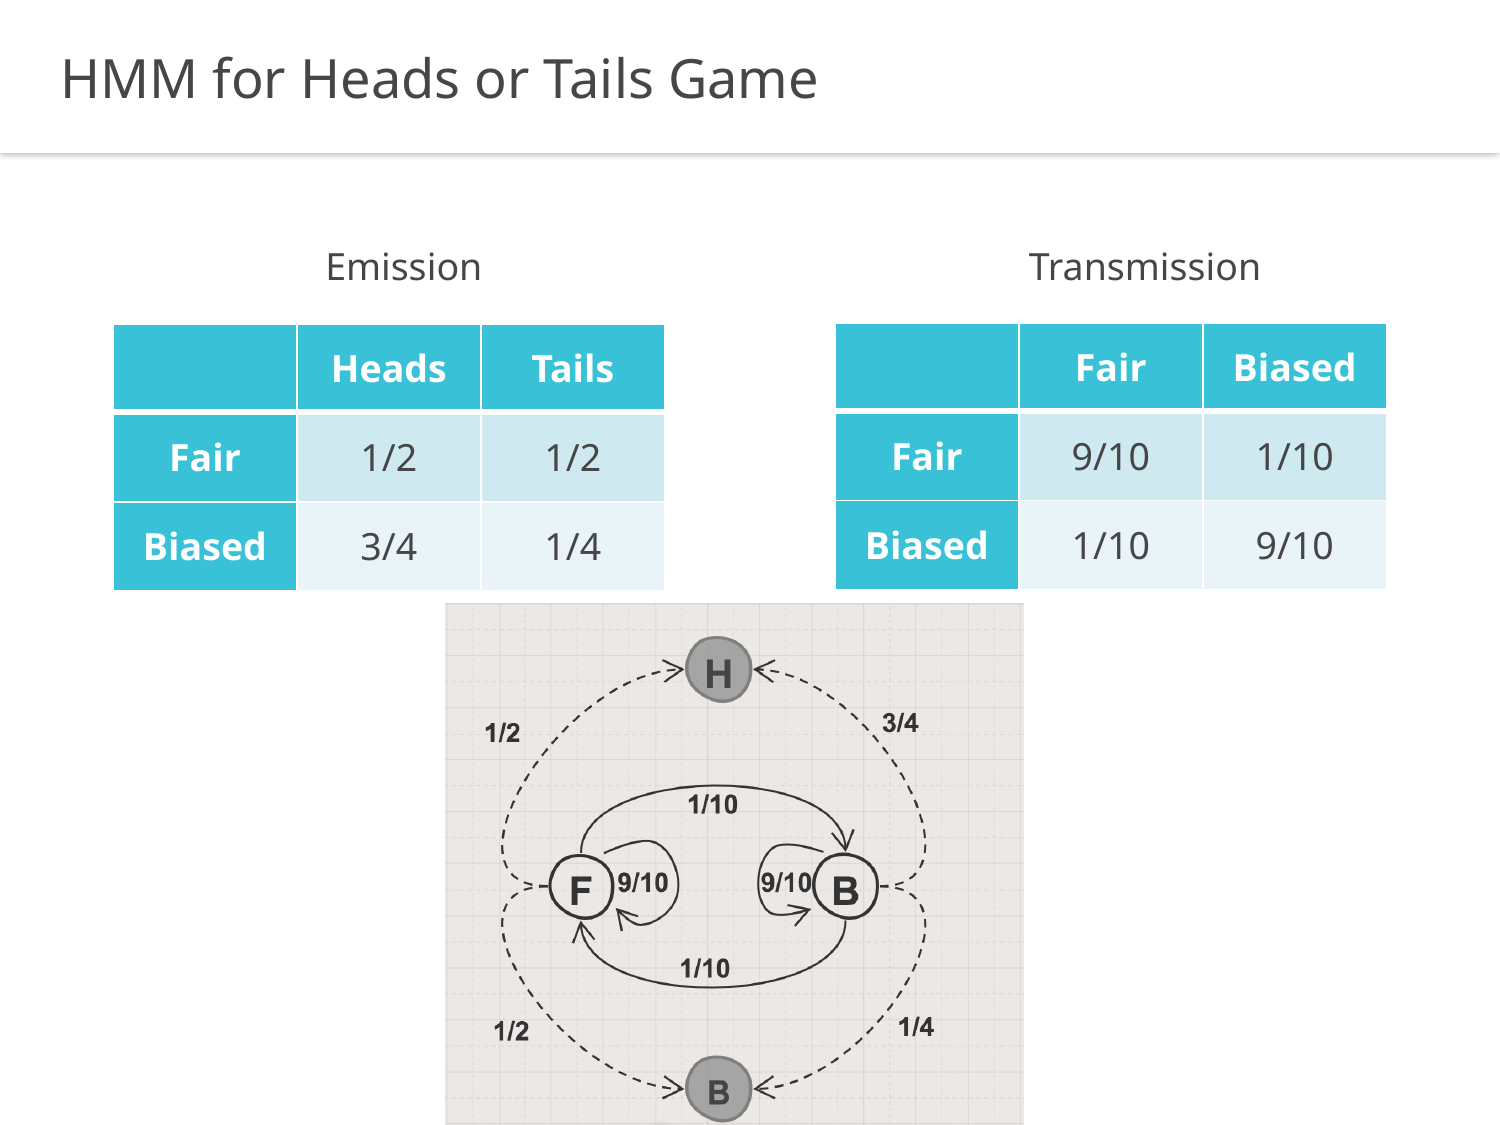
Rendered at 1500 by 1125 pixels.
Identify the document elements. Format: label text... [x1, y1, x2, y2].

table_cell 1/2 [482, 415, 664, 501]
table_header Biased [1204, 324, 1386, 408]
table_cell Fair [114, 415, 296, 501]
table_cell 9/10 [1204, 501, 1386, 589]
picture [445, 603, 1024, 1125]
table_cell 3/4 [298, 503, 480, 590]
text_box Emission [310, 235, 498, 296]
table_header Fair [1020, 324, 1202, 408]
table_cell Fair [836, 414, 1018, 500]
table_cell 1/4 [482, 503, 664, 590]
table_header Tails [482, 325, 664, 409]
text_box Transmission [1014, 235, 1277, 296]
table_cell Biased [114, 503, 296, 590]
table_cell 1/10 [1020, 501, 1202, 589]
table_cell 1/2 [298, 415, 480, 501]
list HMM for Heads or Tails Game [0, 0, 1500, 153]
table_cell 9/10 [1020, 414, 1202, 500]
table_header Heads [298, 325, 480, 409]
table_cell 1/10 [1204, 414, 1386, 500]
table_header [114, 325, 296, 409]
table_header [836, 324, 1018, 408]
table_cell Biased [836, 501, 1018, 589]
